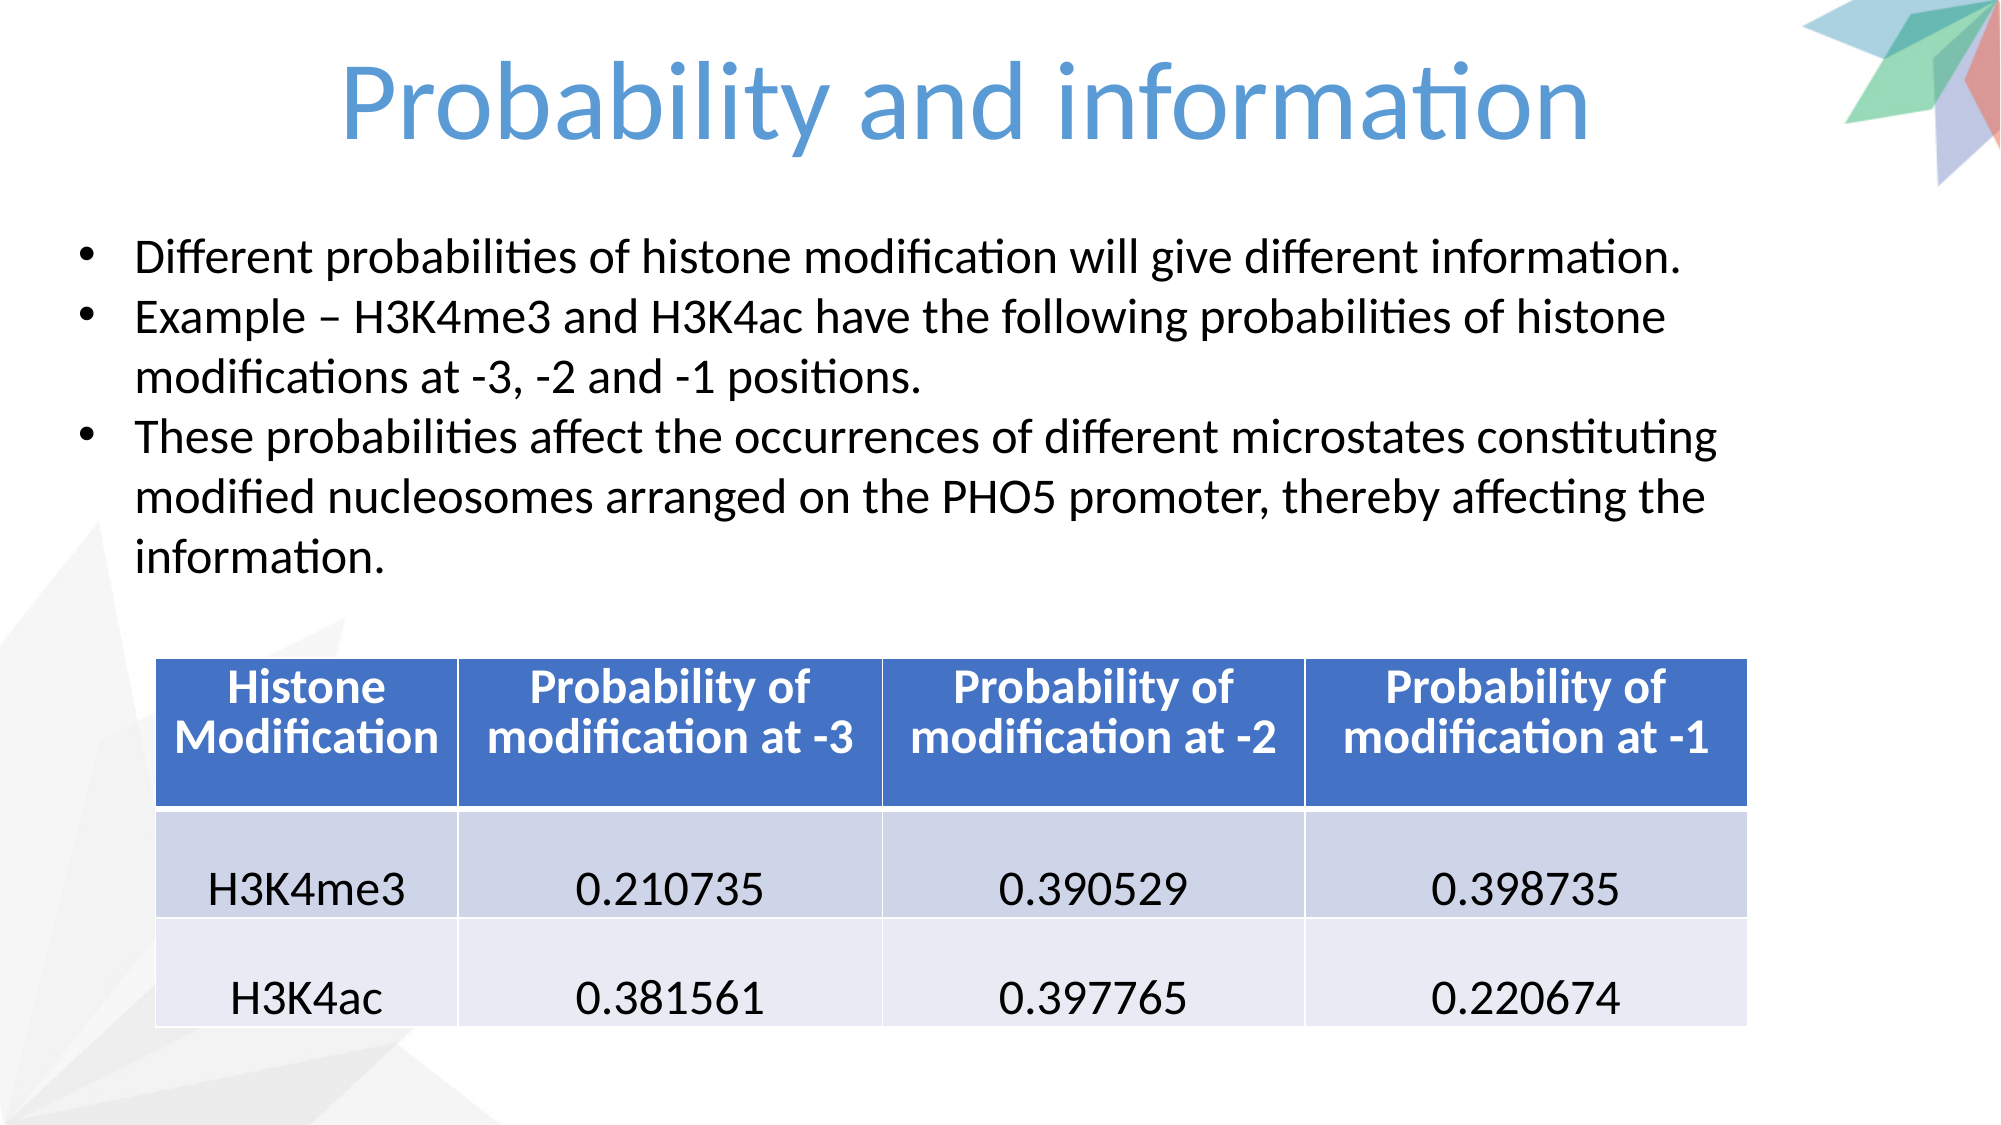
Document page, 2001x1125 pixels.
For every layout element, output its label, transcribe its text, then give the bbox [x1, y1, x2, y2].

table_cell 0.390529 [883, 812, 1304, 917]
table_header Probability of modification at -3 [459, 659, 882, 806]
table_cell 0.210735 [459, 812, 882, 917]
picture [0, 0, 2001, 1125]
table_cell 0.381561 [459, 919, 882, 1026]
table_cell 0.397765 [883, 919, 1304, 1026]
text_box Different probabilities of histone modification will give different information. Example – H3K4me3 and H3K4ac have the following probabilities of histone modifications at -3, -2 and -1 positions. These probabilities affect the occurrences of different microstates constituting modified nucleosomes arranged on the PHO5 promoter, thereby affecting the information. [63, 215, 1912, 591]
table_header Probability of modification at -1 [1306, 659, 1747, 806]
table_header Probability of modification at -2 [883, 659, 1304, 806]
table_header Histone Modification [156, 659, 457, 806]
table_cell H3K4ac [156, 919, 457, 1026]
table_cell H3K4me3 [156, 812, 457, 917]
text_box Probability and information [324, 19, 1609, 170]
table_cell 0.220674 [1306, 919, 1747, 1026]
table_cell 0.398735 [1306, 812, 1747, 917]
